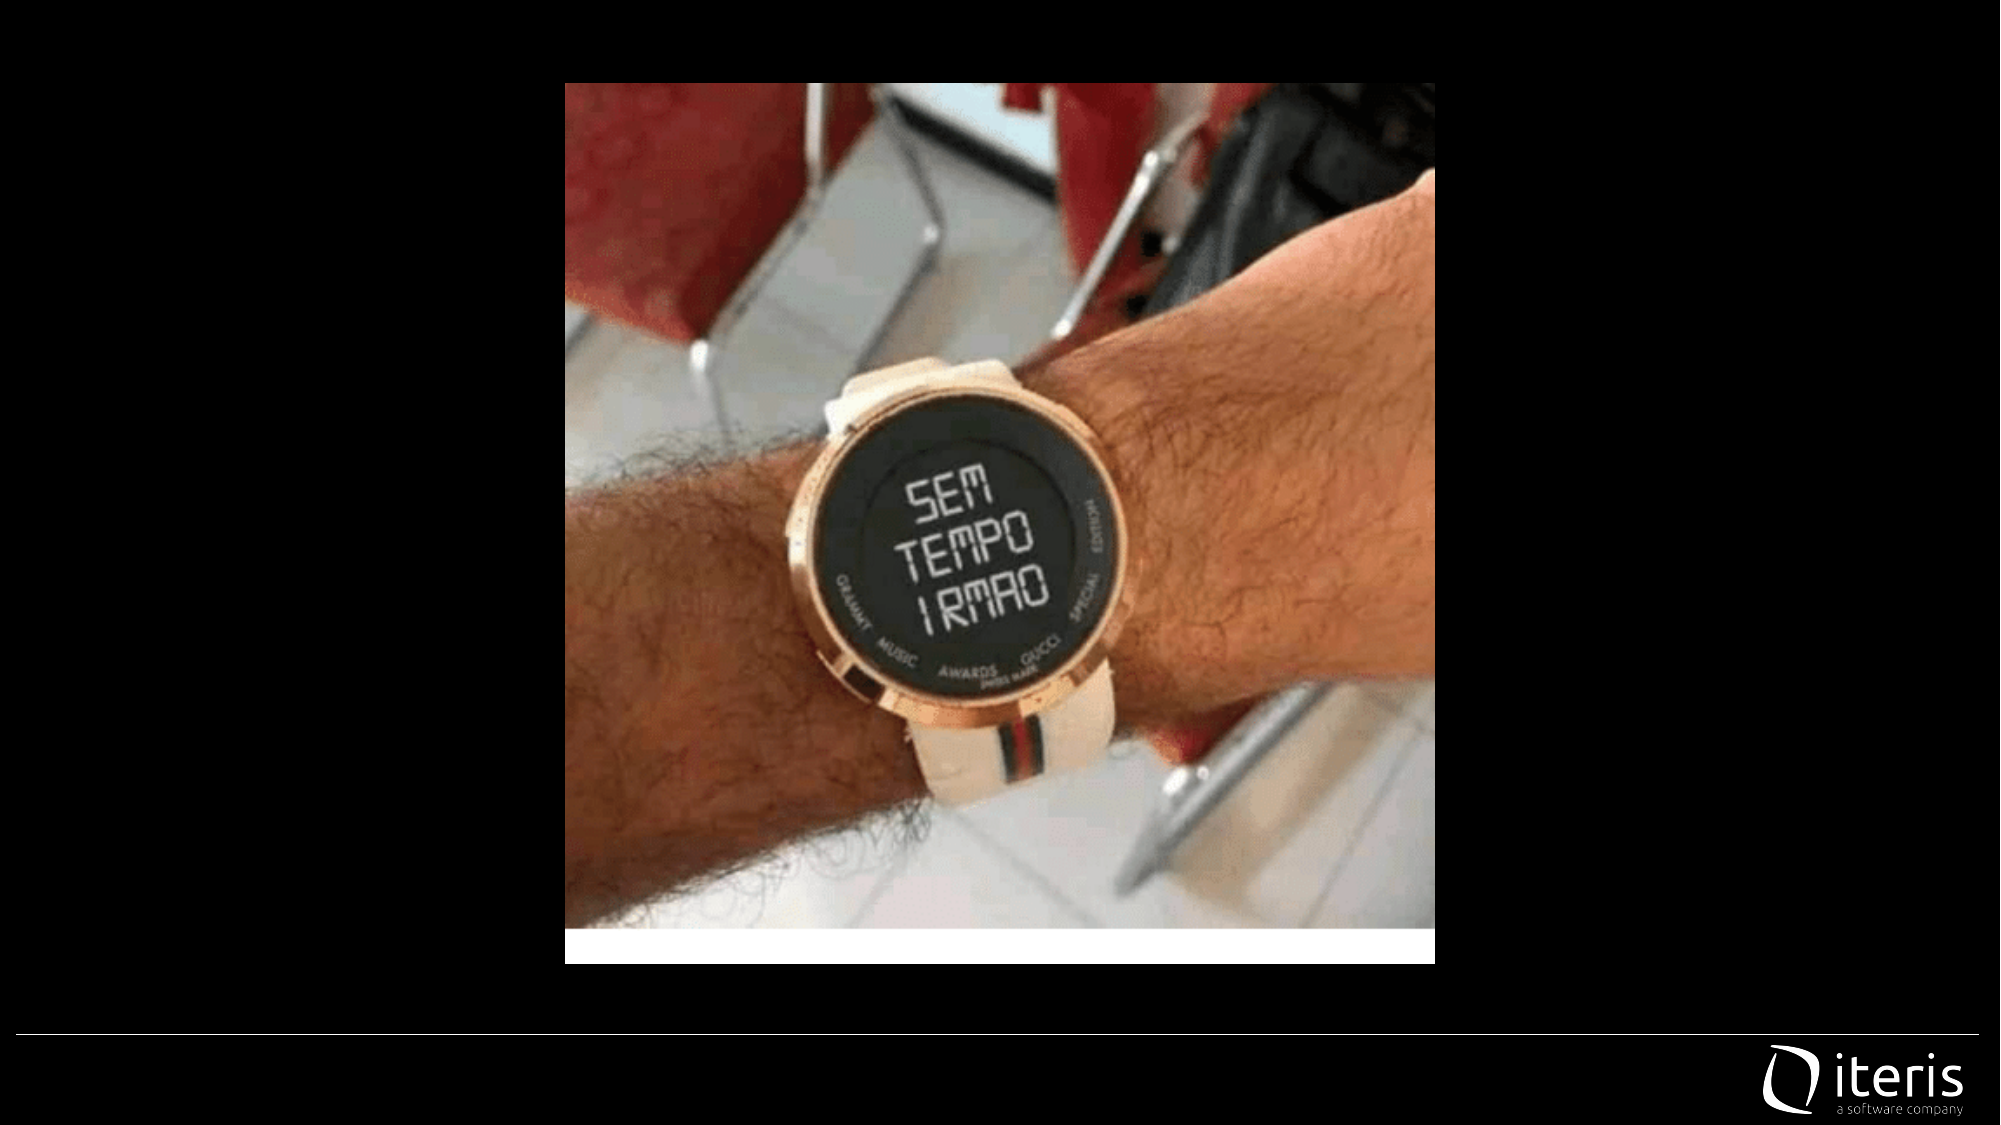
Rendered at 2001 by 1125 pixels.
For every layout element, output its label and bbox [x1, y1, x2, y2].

picture [565, 83, 1435, 964]
picture [1757, 1039, 1968, 1120]
